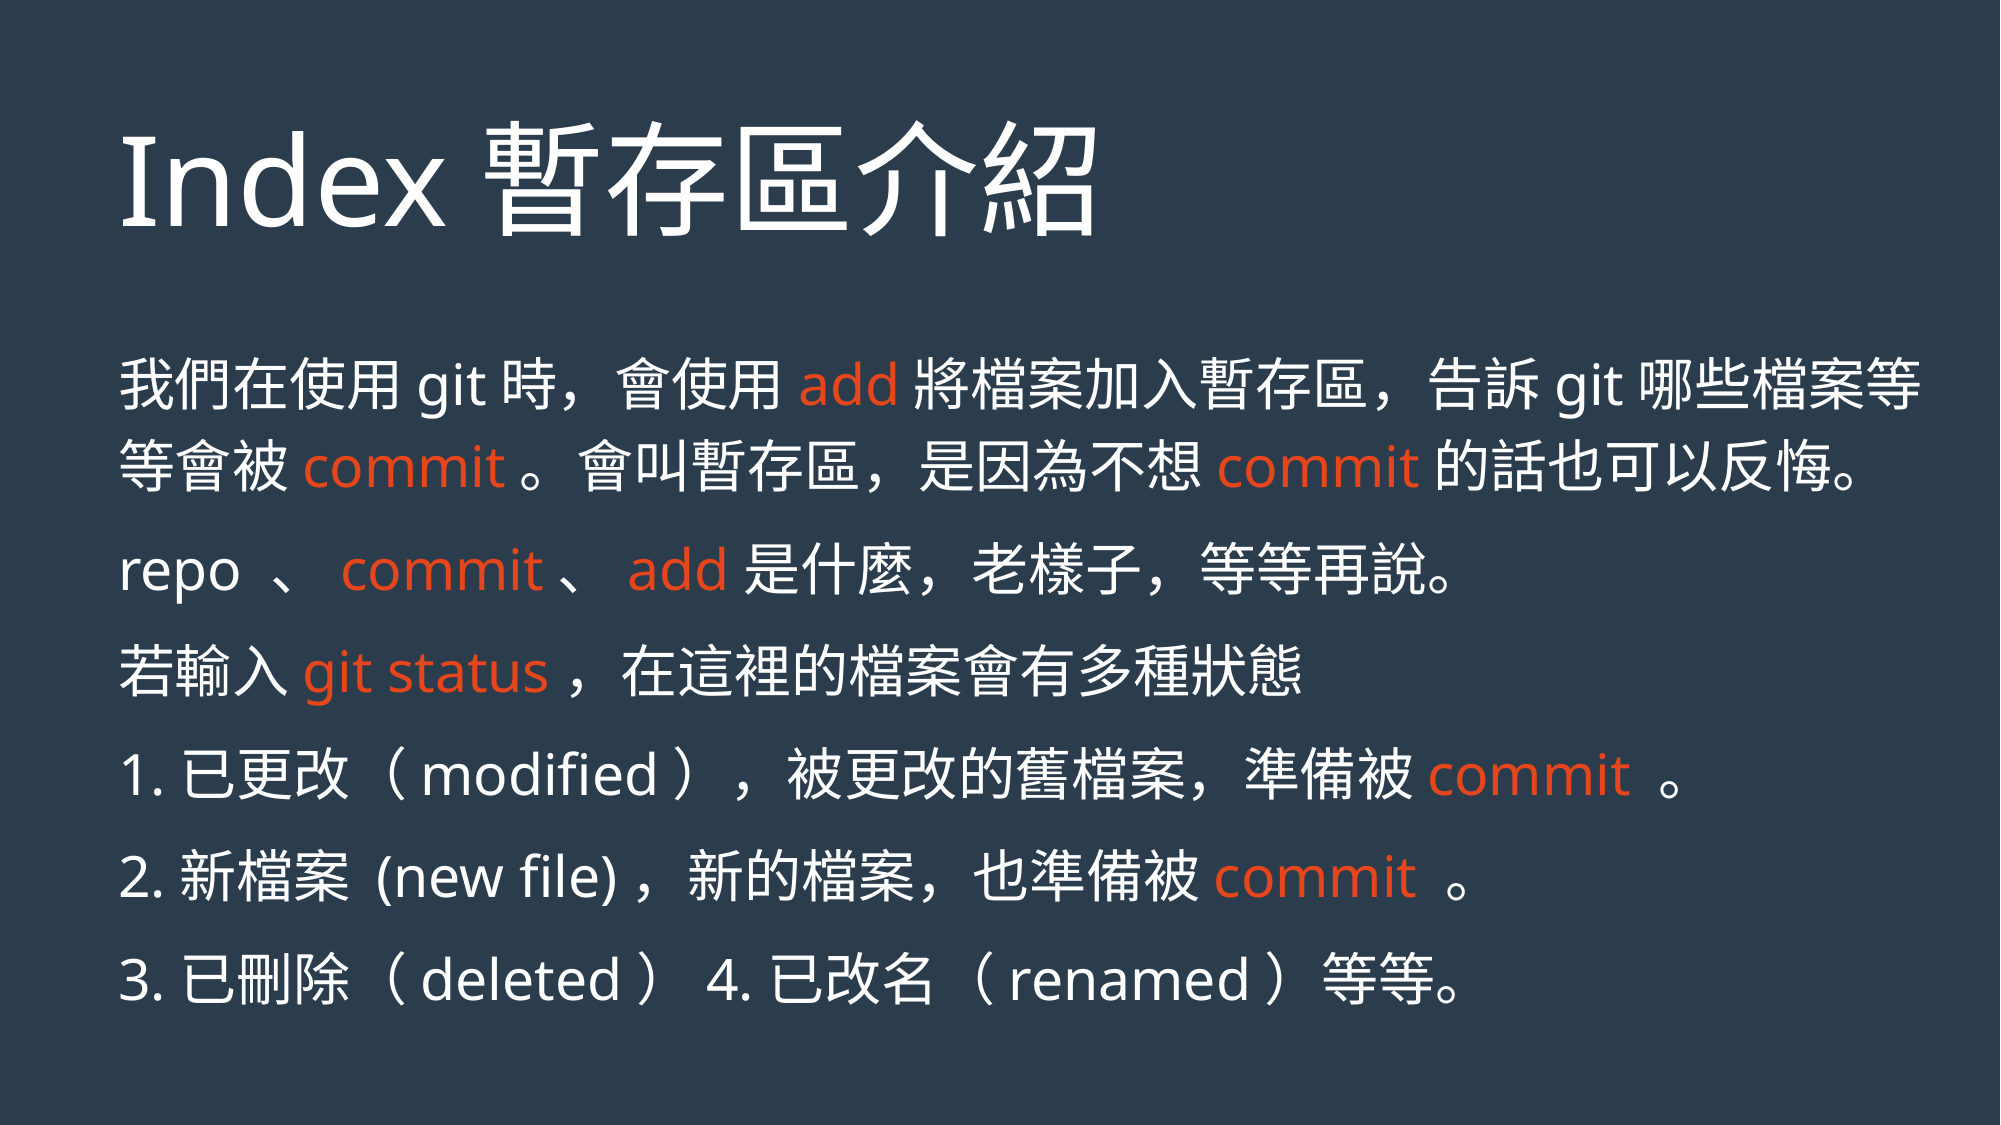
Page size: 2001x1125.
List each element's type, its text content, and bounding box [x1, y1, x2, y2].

title Index暫存區介紹 [118, 101, 1878, 335]
list 我們在使用git時，會使用add將檔案加入暫存區，告訴git哪些檔案等等會被commit。會叫暫存區，是因為不想commit的話也可以反悔。 repo 、commit、add是什麼，老樣子，等等再說。 若輸入git status，在這裡的檔案會有多種狀態 1.已更改（modified），被更改的舊檔案，準備被commit 。 2.新檔案 (new file)，新的檔案，也準備被commit 。 3.已刪除（deleted）4.已改名（renamed）等等。 [118, 335, 1956, 1082]
